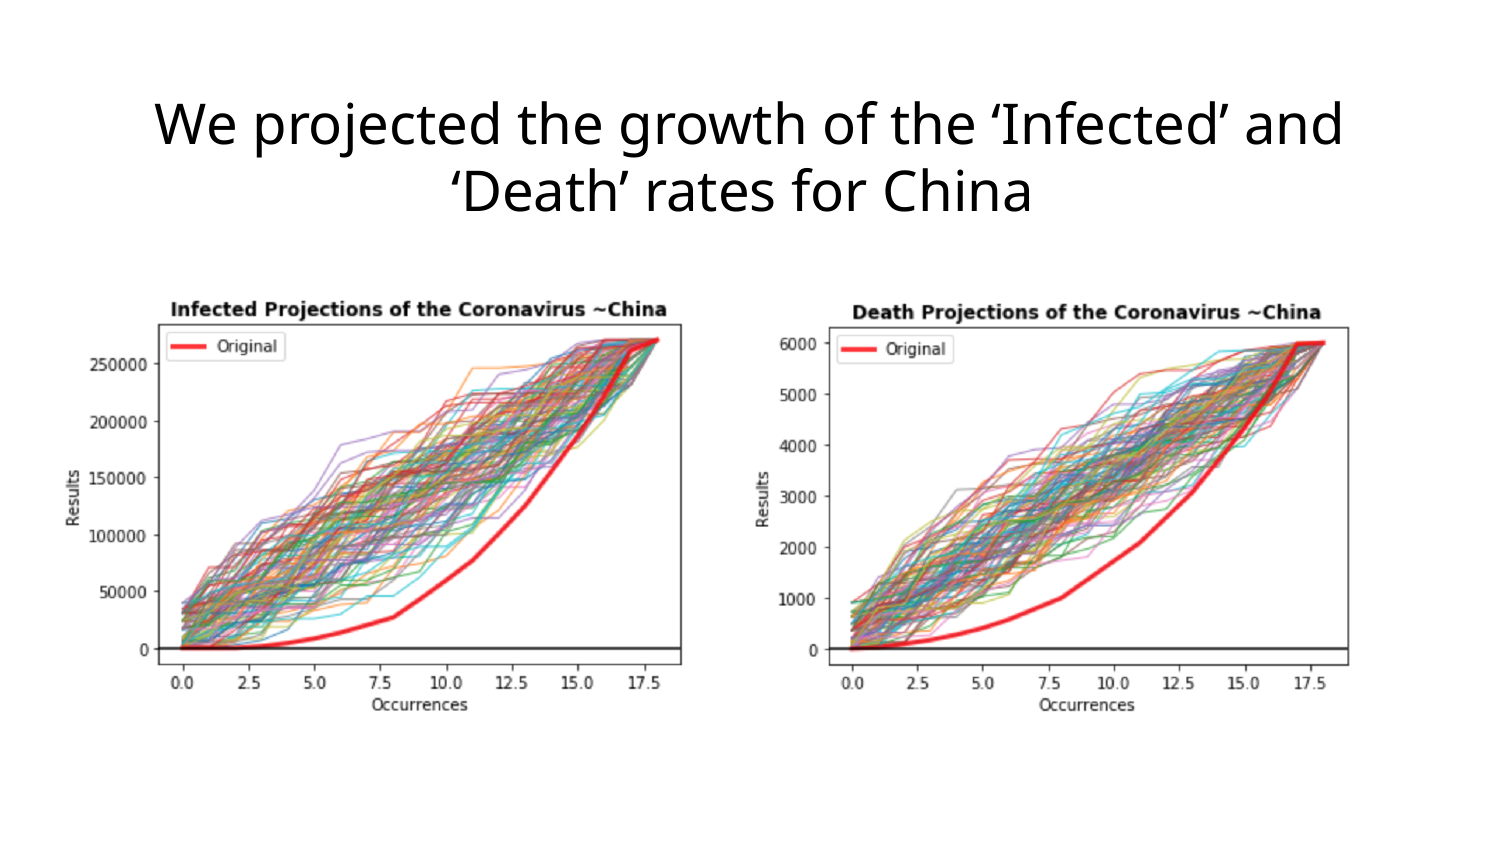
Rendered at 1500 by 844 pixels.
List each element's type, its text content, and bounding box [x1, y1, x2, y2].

title We projected the growth of the ‘Infected’ and ‘Death’ rates for China [51, 72, 1449, 167]
picture [19, 294, 1440, 733]
